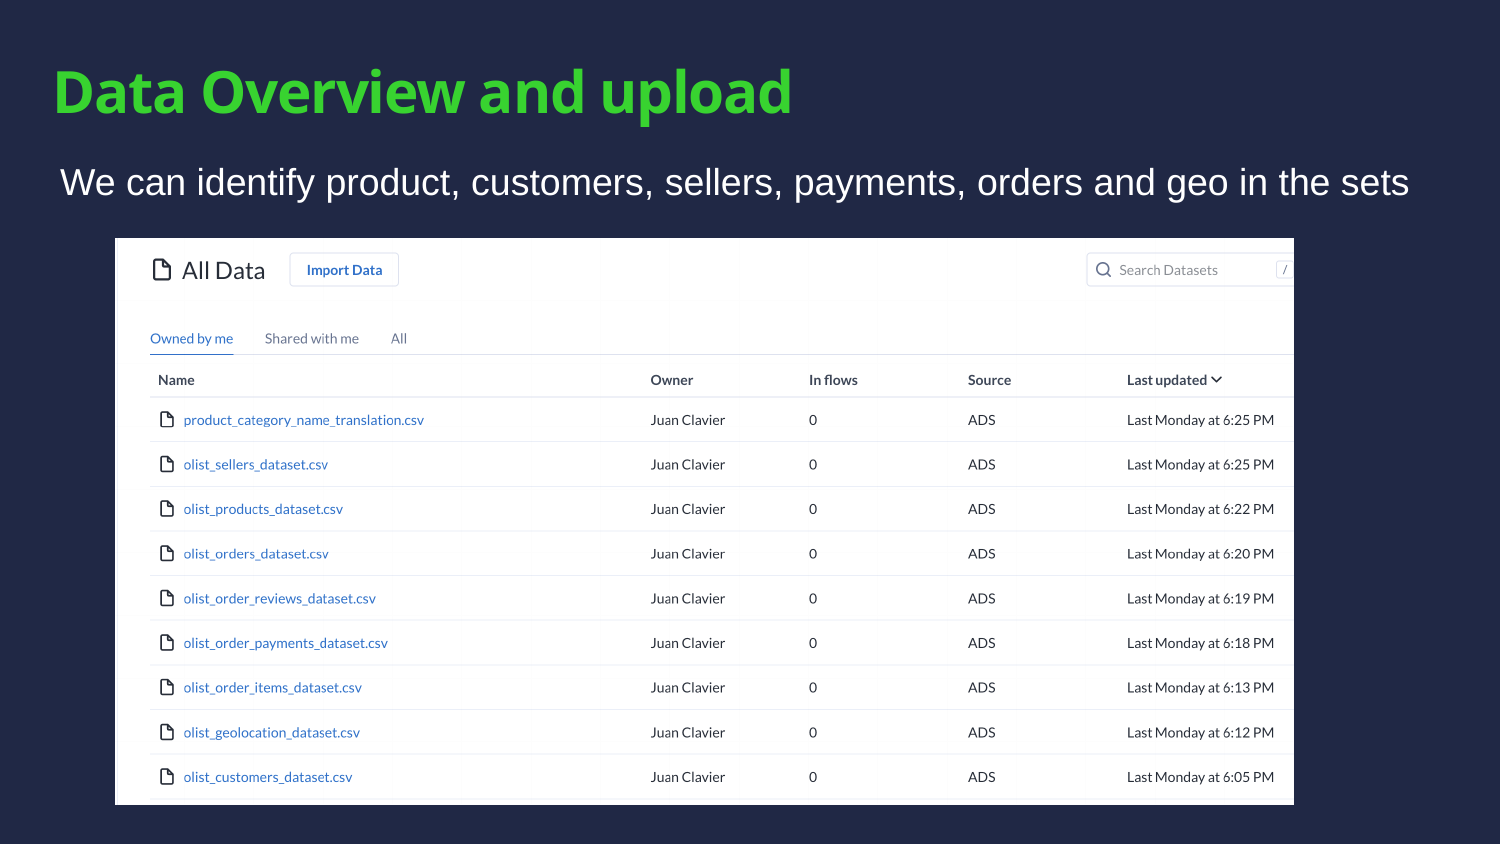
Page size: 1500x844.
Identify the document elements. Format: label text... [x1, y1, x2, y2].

text_box Data Overview and upload [52, 63, 1294, 148]
text_box We can identify product, customers, sellers, payments, orders and geo in the sets [45, 150, 1449, 211]
picture [115, 238, 1294, 805]
